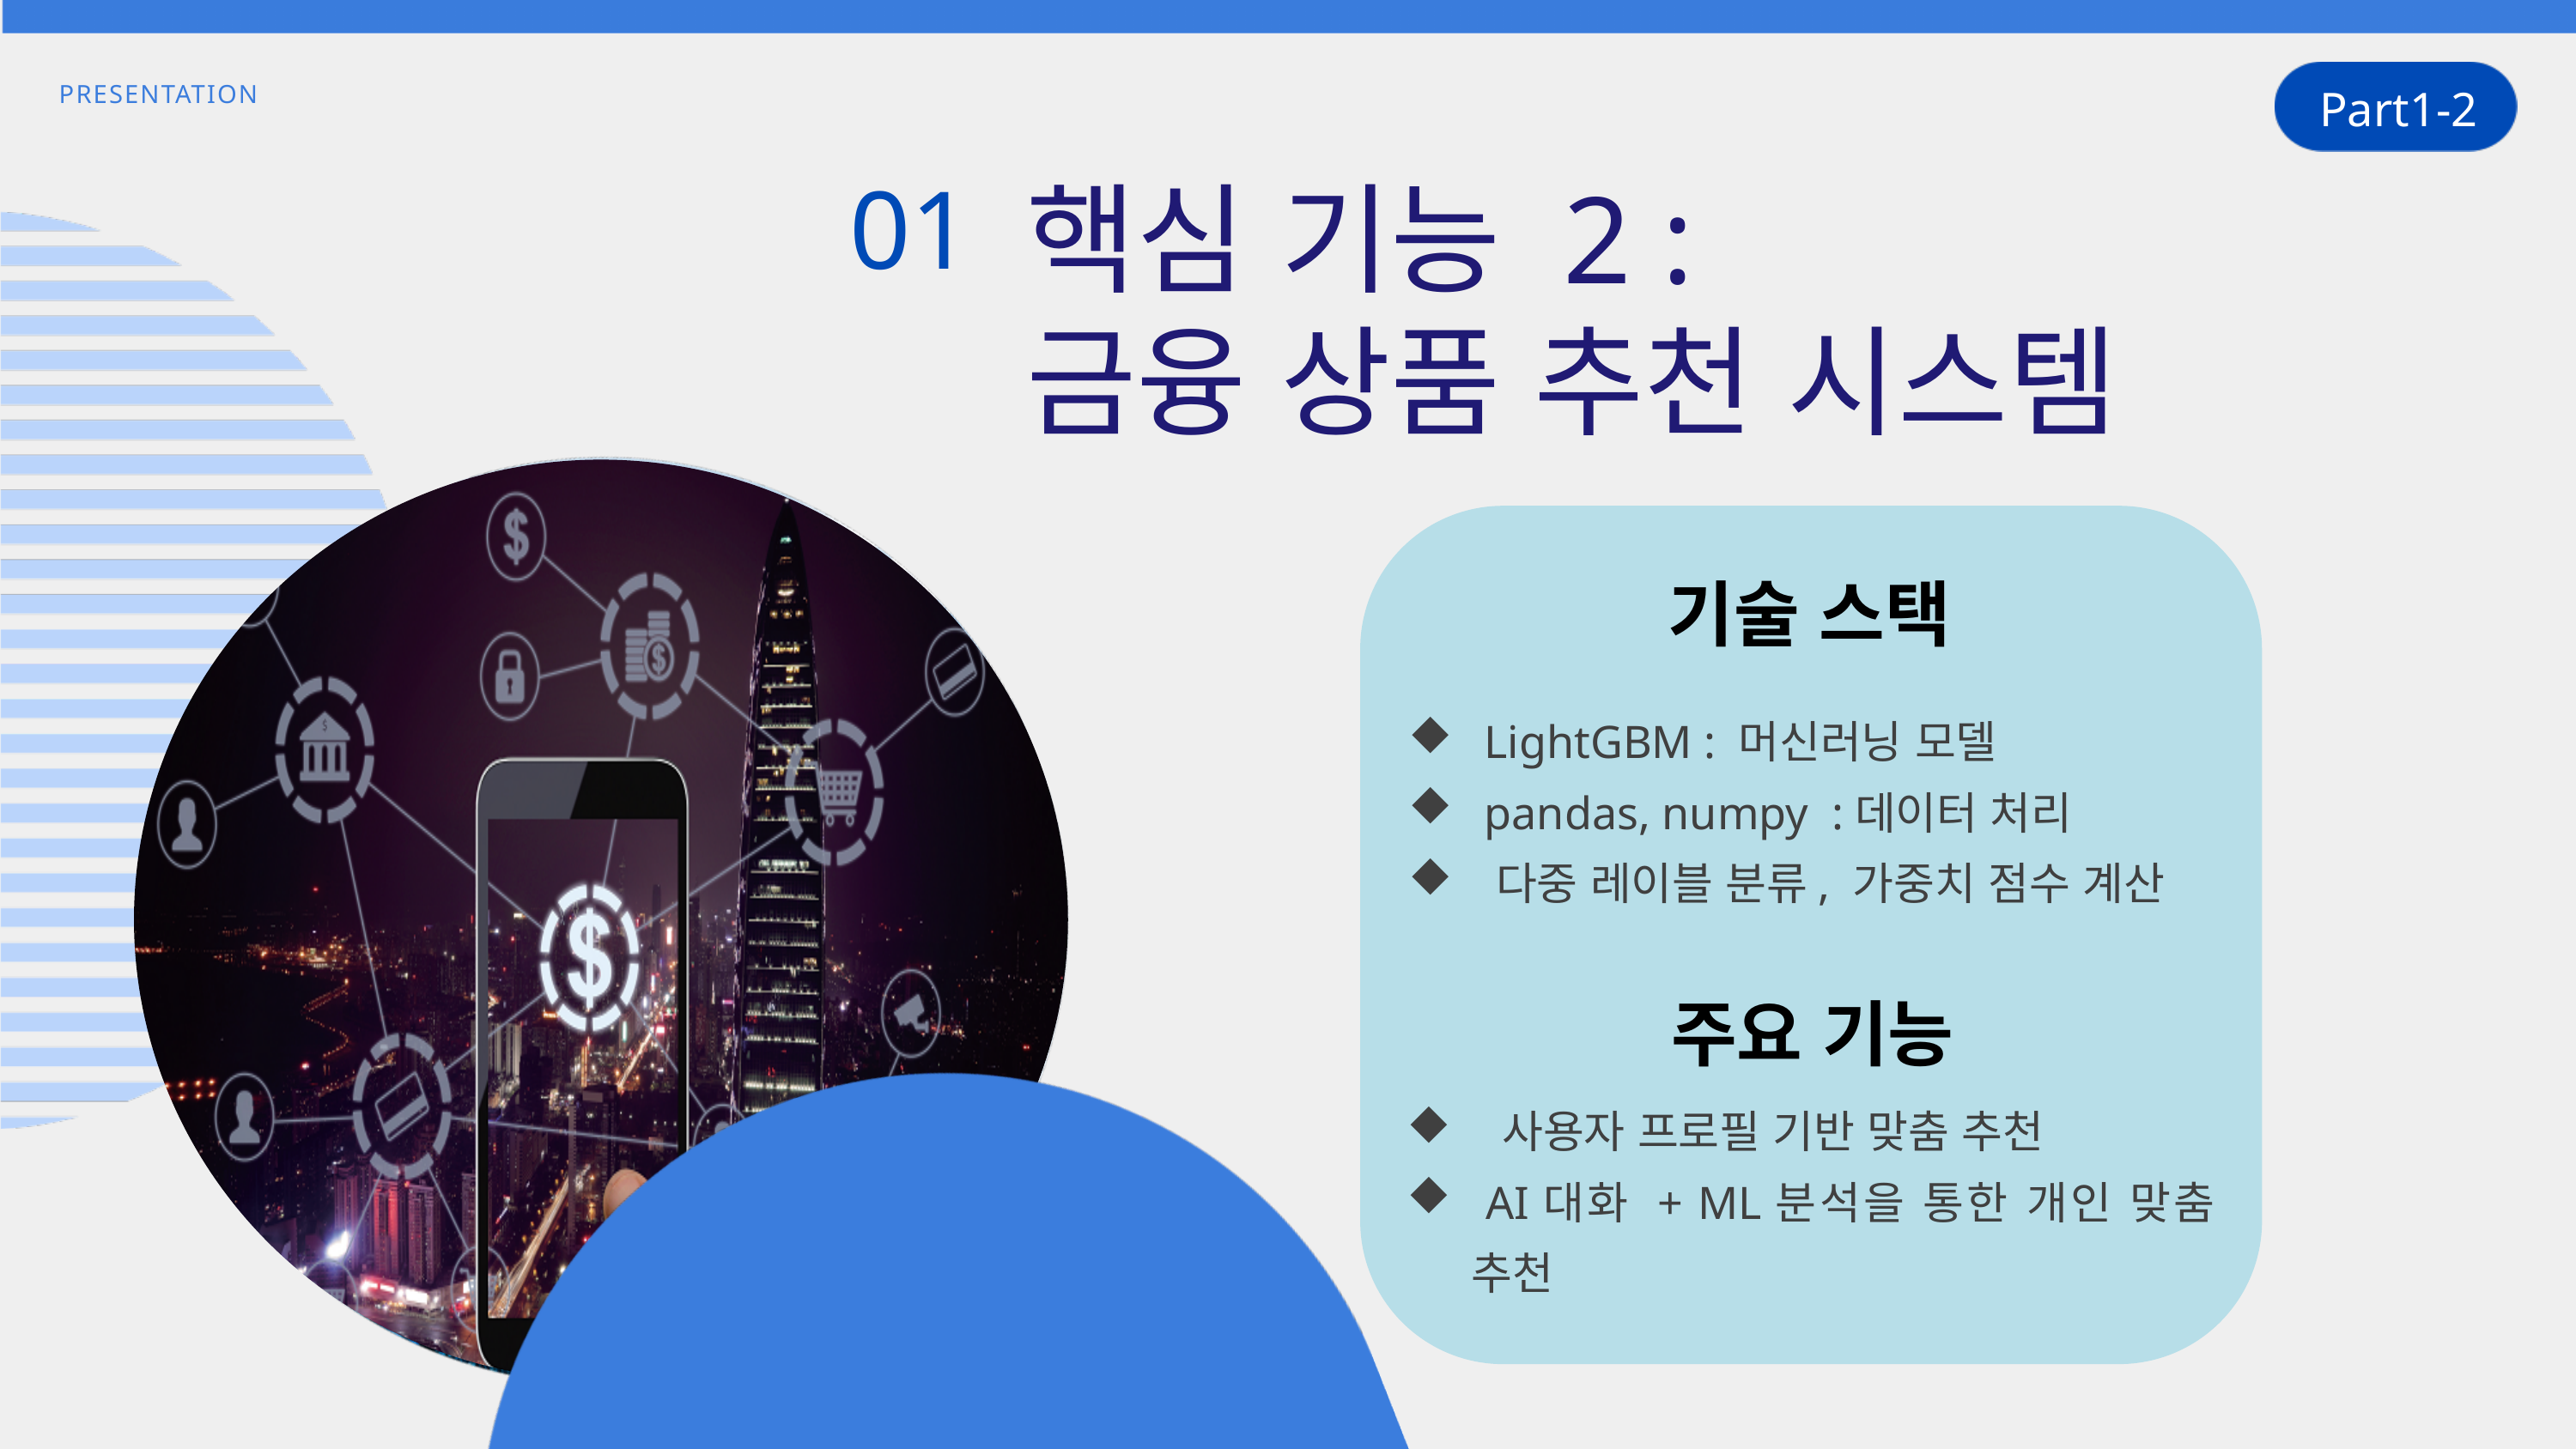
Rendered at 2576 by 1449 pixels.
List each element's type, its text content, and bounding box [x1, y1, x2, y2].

picture [2275, 62, 2518, 153]
text_box 핵심 기능 2 : 금융 상품 추천 시스템 [1026, 227, 1270, 397]
text_box LightGBM : 머신러닝 모델 pandas, numpy :데이터 처리 다중 레이블 분류, 가중치 점수 계산 [1408, 670, 2239, 936]
text_box 기술 스택 [1668, 567, 2512, 637]
text_box PRESENTATION [58, 71, 380, 107]
picture [0, 0, 2576, 1449]
text_box 사용자 프로필 기반 맞춤 추천 AI대화 + ML분석을 통한 개인 맞춤 추천 [1406, 1060, 2216, 1325]
text_box 주요 기능 [1671, 986, 2516, 1058]
text_box 핵심 기능 2 : 금융 상품 추천 시스템 [1316, 227, 2236, 397]
text_box 01 [849, 155, 1136, 306]
text_box [1358, 504, 2264, 1367]
